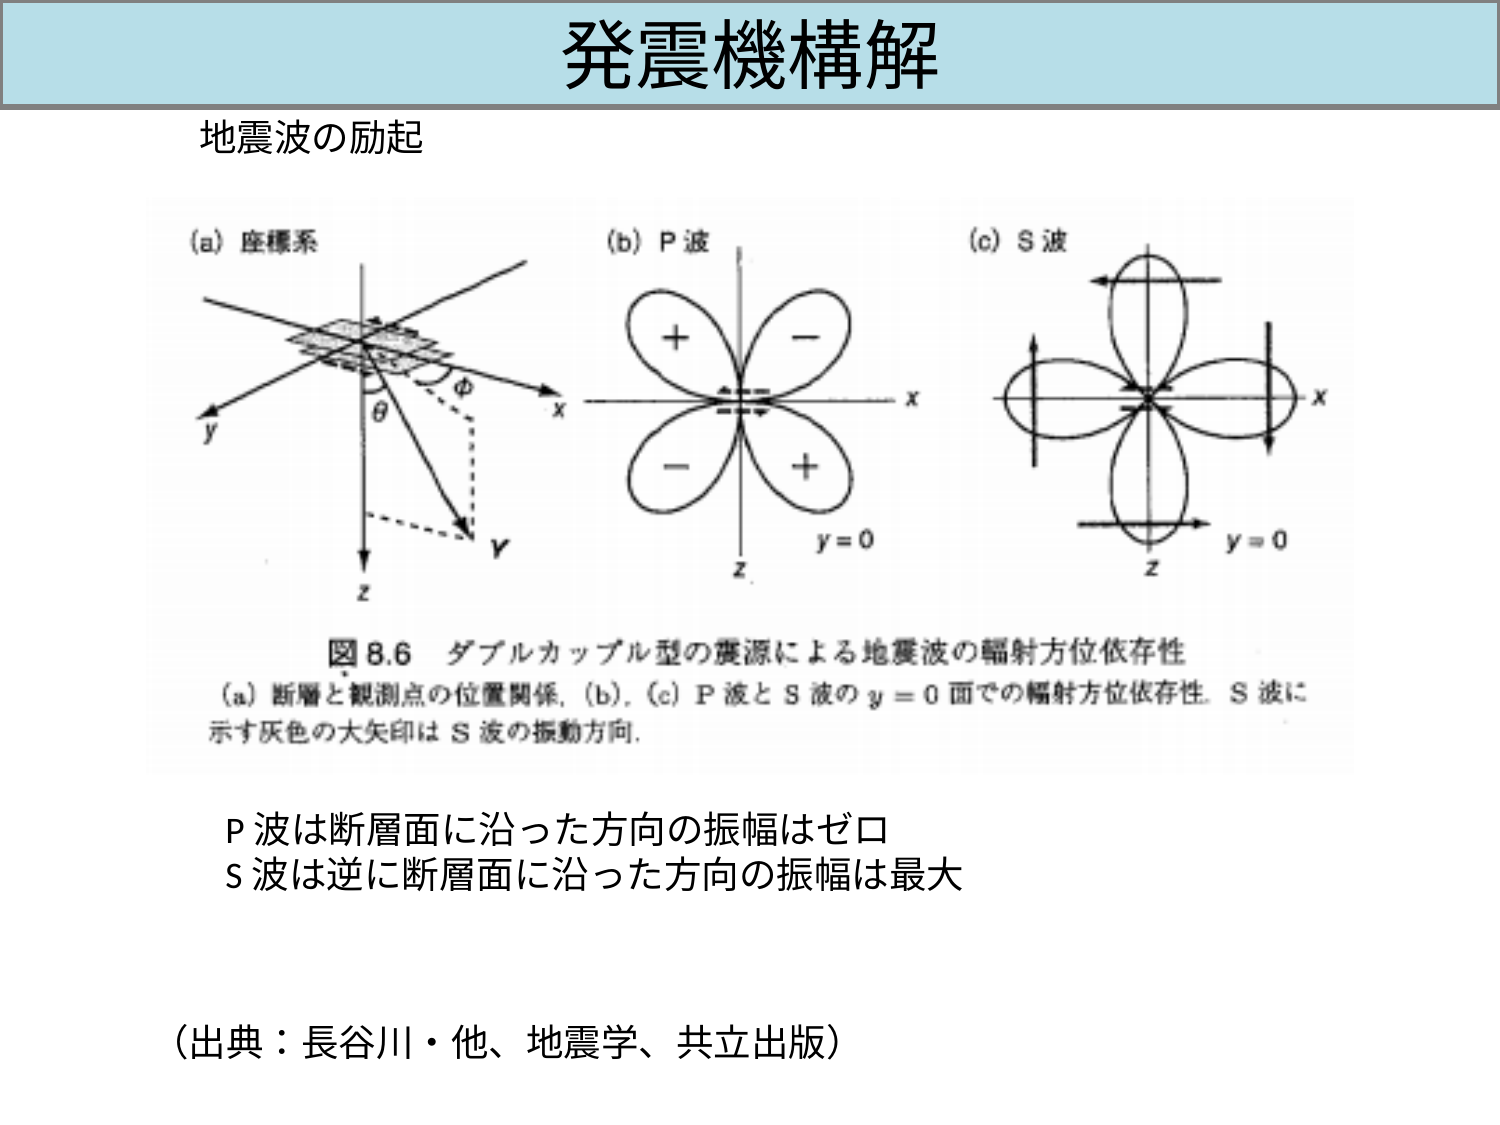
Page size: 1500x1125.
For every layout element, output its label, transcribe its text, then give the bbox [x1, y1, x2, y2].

title 発震機構解 [0, 0, 1500, 107]
text_box （出典：長谷川・他、地震学、共立出版） [136, 1011, 879, 1072]
picture [146, 197, 1354, 775]
text_box 地震波の励起 [184, 106, 440, 167]
text_box P波は断層面に沿った方向の振幅はゼロ S波は逆に断層面に沿った方向の振幅は最大 [210, 798, 979, 904]
